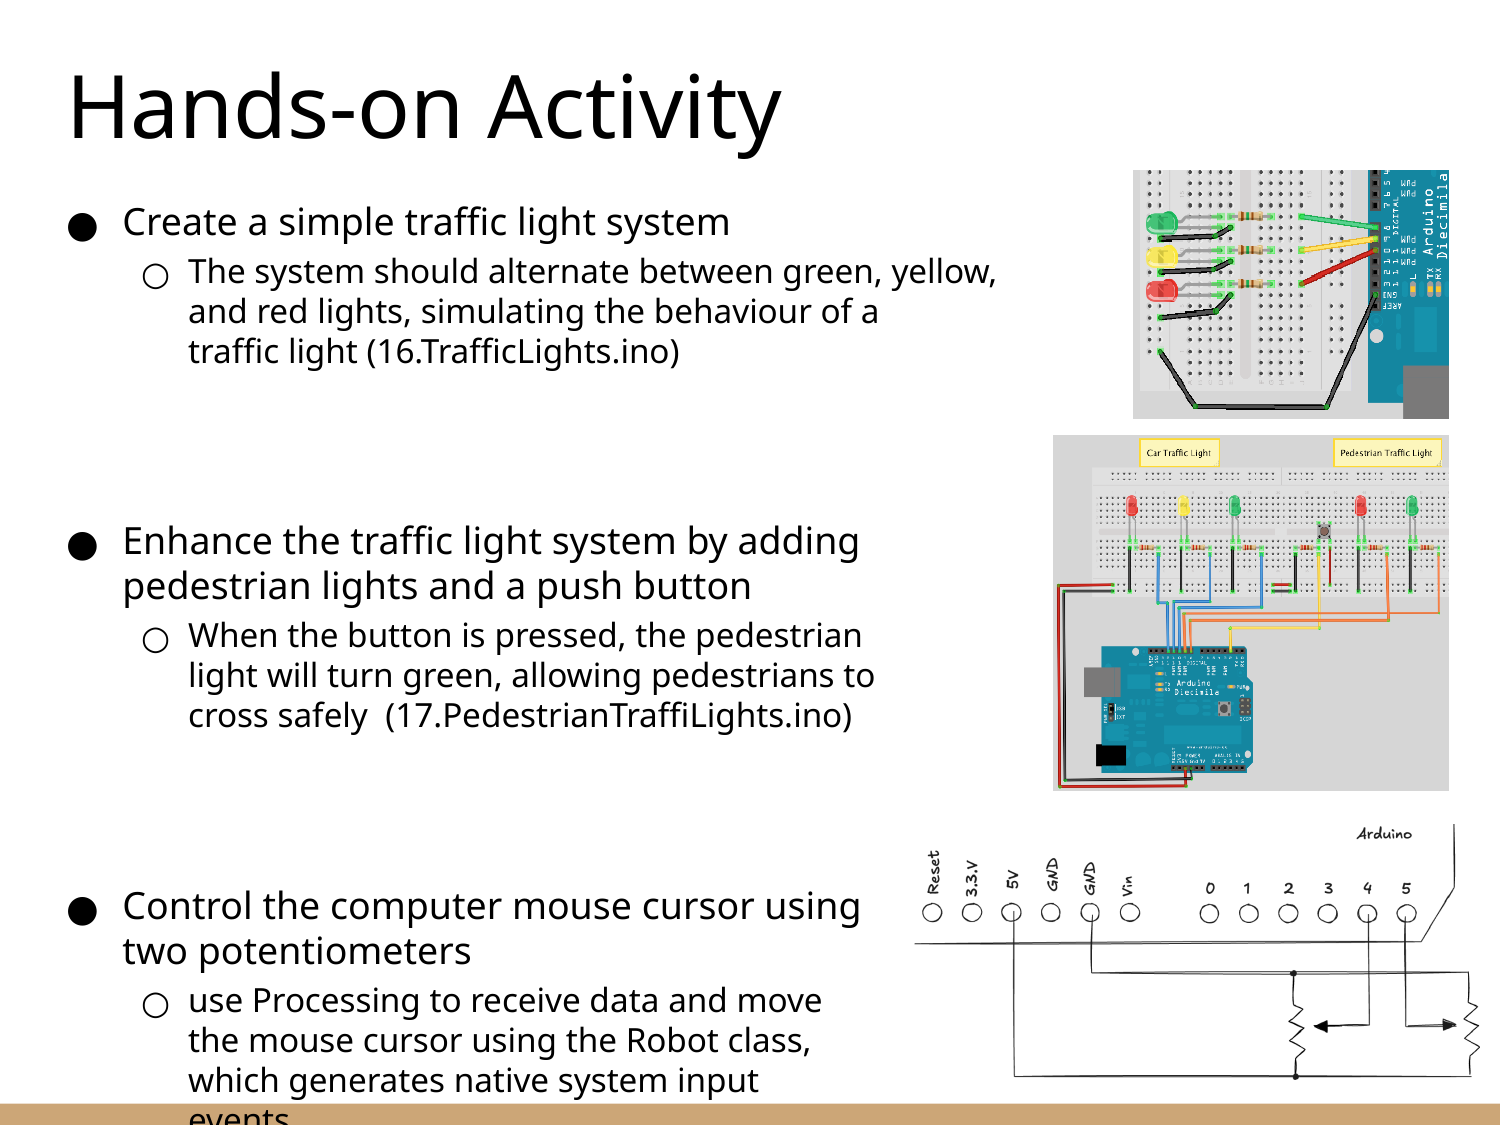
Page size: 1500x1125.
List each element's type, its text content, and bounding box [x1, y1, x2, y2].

picture [1133, 170, 1450, 419]
picture [913, 824, 1480, 1083]
title Hands-on Activity [51, 69, 1449, 172]
list Create a simple traffic light system The system should alternate between green, yellow, and red lights, simulating the behaviour of a traffic light (16.TrafficLights.ino) Enhance the traffic light system by adding pedestrian lights and a push button When the button is pressed, the pedestrian light will turn green, allowing pedestrians to cross safely (17.PedestrianTraffiLights.ino) Control the computer mouse cursor using two potentiometers use Processing to receive data and move the mouse cursor using the Robot class, which generates native system input events [51, 182, 1449, 1098]
picture [1053, 435, 1450, 791]
